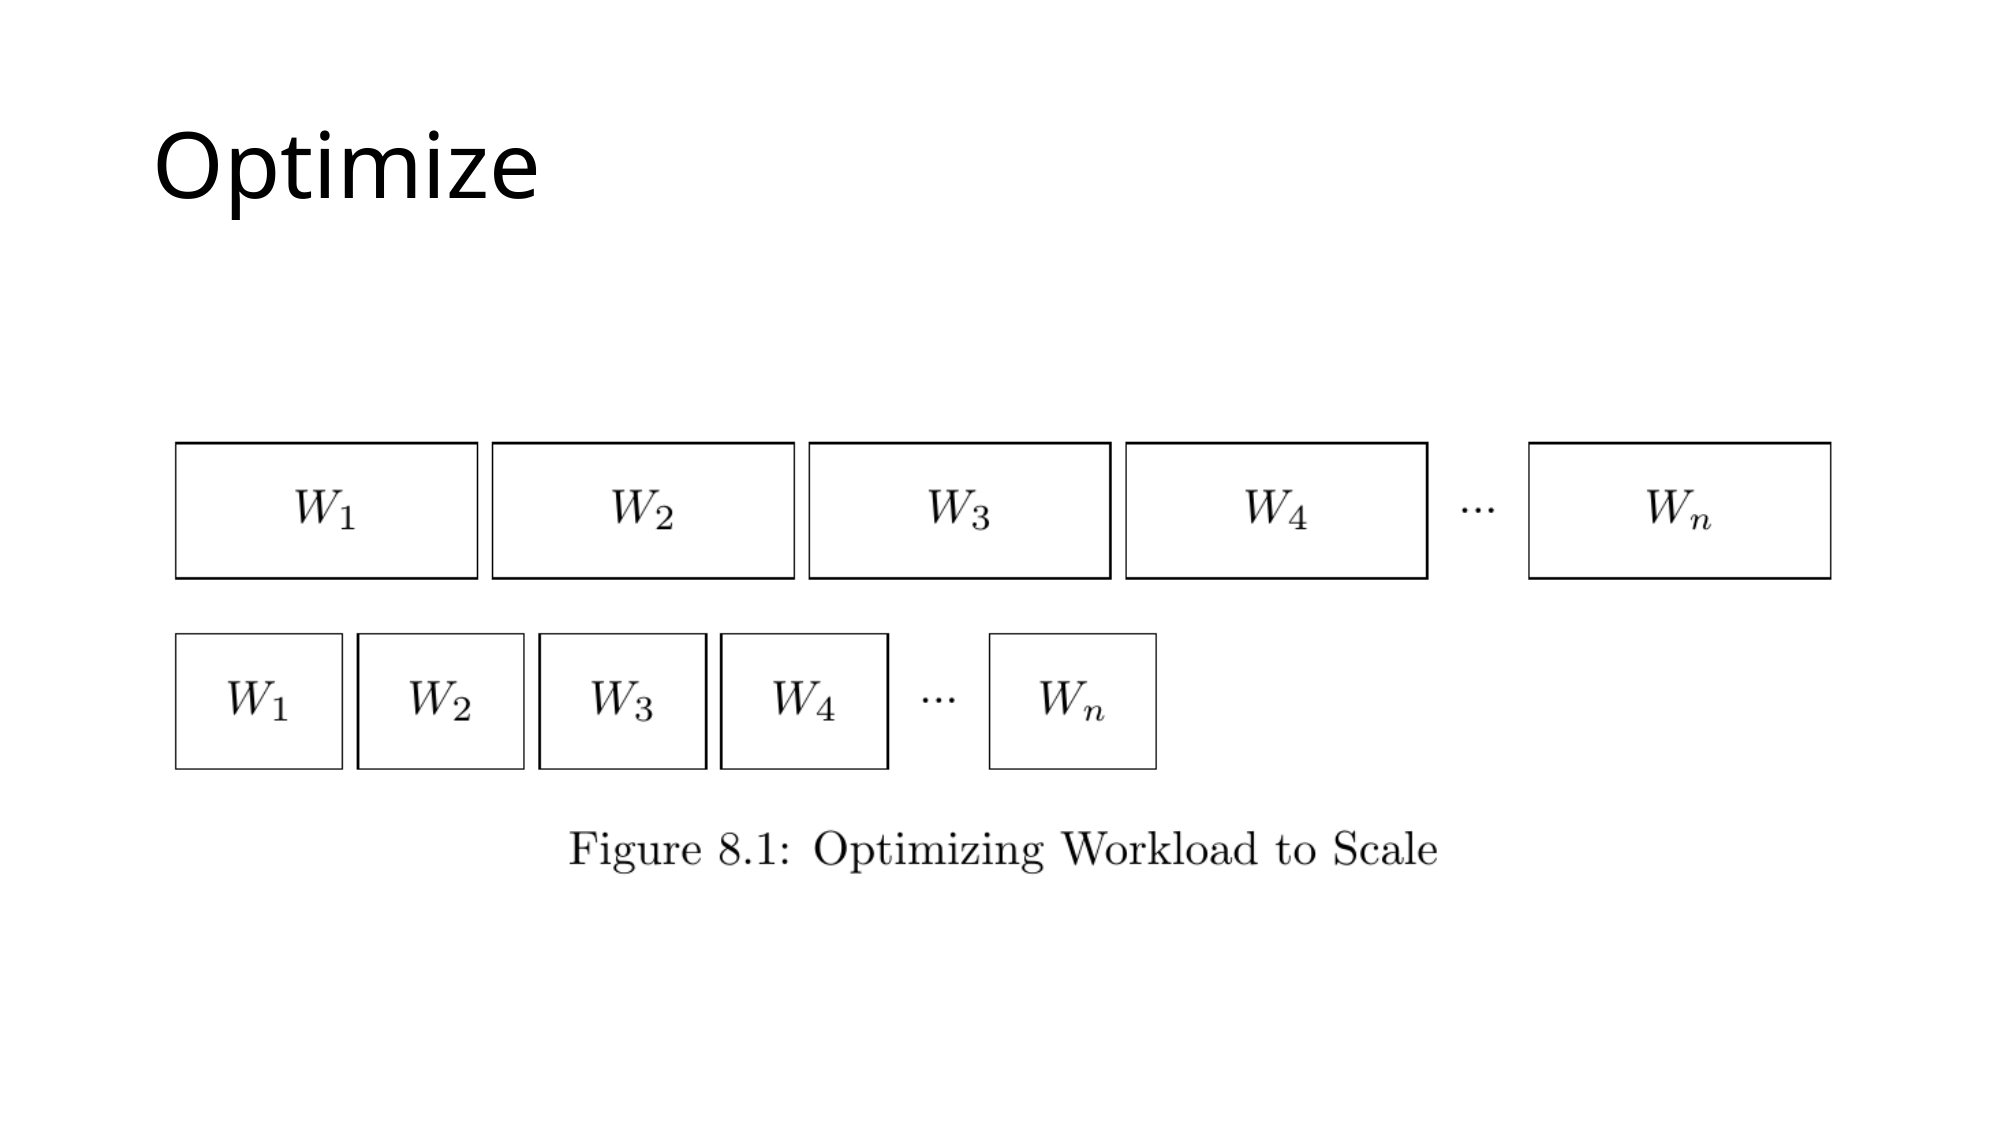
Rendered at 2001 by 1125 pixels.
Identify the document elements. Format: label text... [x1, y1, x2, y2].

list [137, 416, 1863, 897]
title Optimize [137, 59, 1863, 278]
